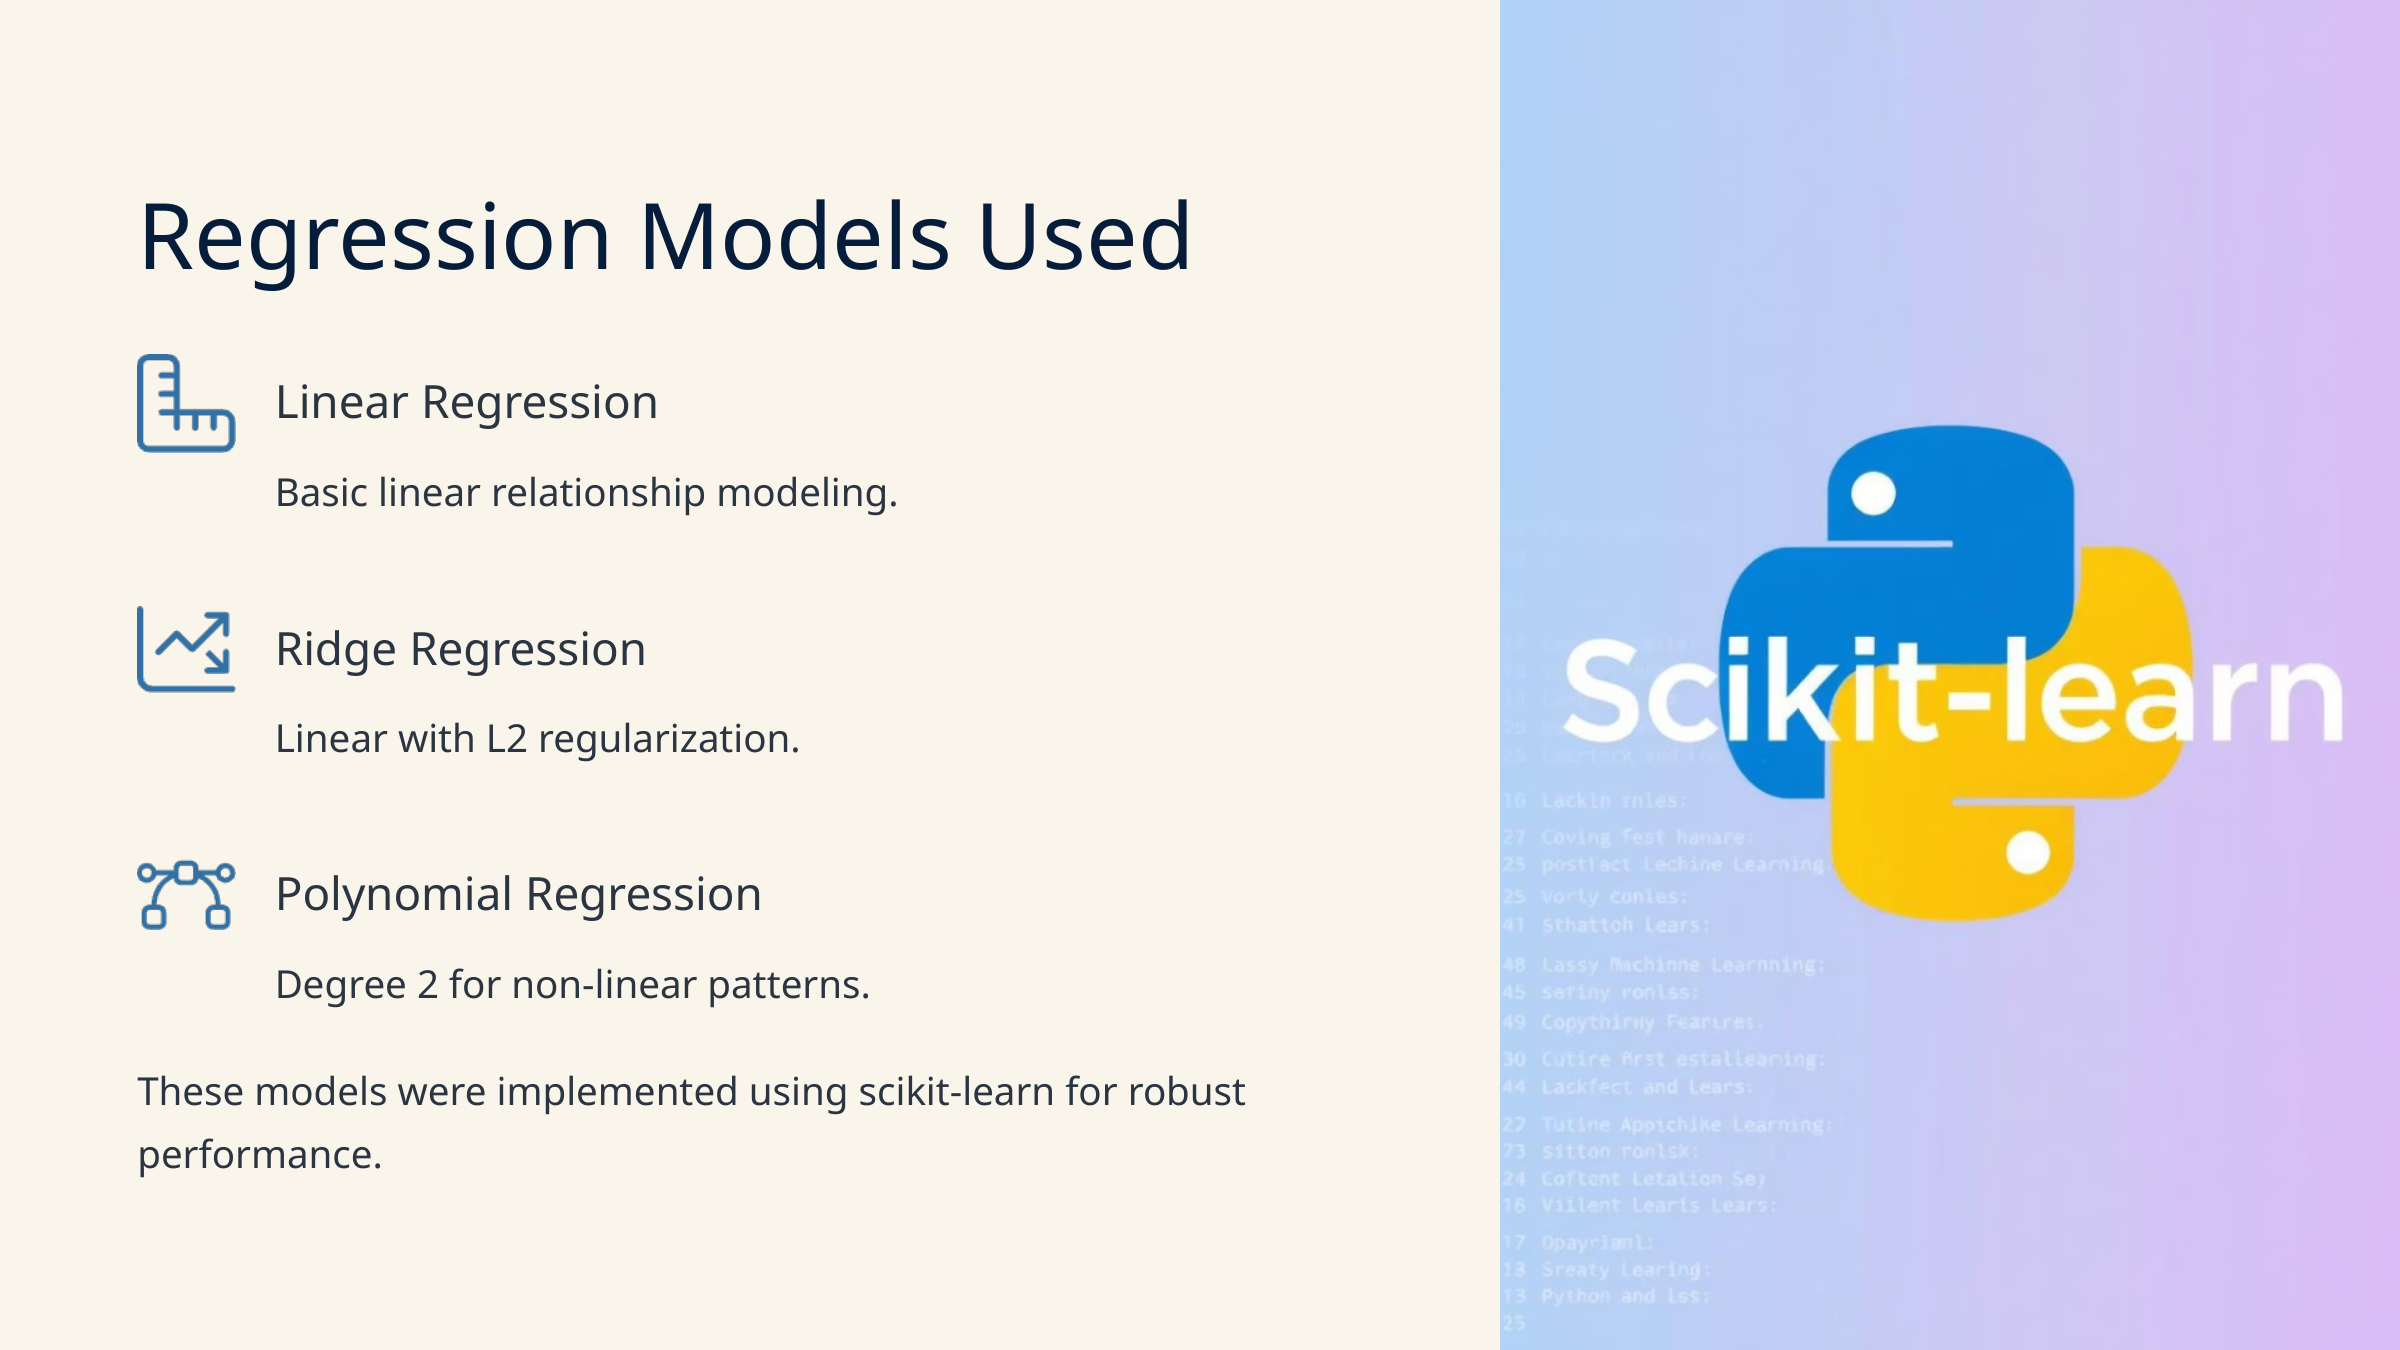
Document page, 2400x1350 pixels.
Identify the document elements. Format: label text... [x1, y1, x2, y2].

text_box Basic linear relationship modeling. [274, 452, 1363, 515]
picture [137, 354, 236, 453]
text_box Ridge Regression [274, 616, 737, 675]
text_box These models were implemented using scikit-learn for robust performance. [137, 1051, 1363, 1177]
text_box Degree 2 for non-linear patterns. [274, 944, 1363, 1007]
text_box Regression Models Used [137, 173, 1212, 289]
picture [1499, 0, 2400, 1350]
picture [137, 846, 236, 945]
picture [137, 600, 236, 699]
text_box Linear Regression [274, 370, 737, 429]
text_box Polynomial Regression [274, 862, 771, 921]
text_box Linear with L2 regularization. [274, 698, 1363, 761]
